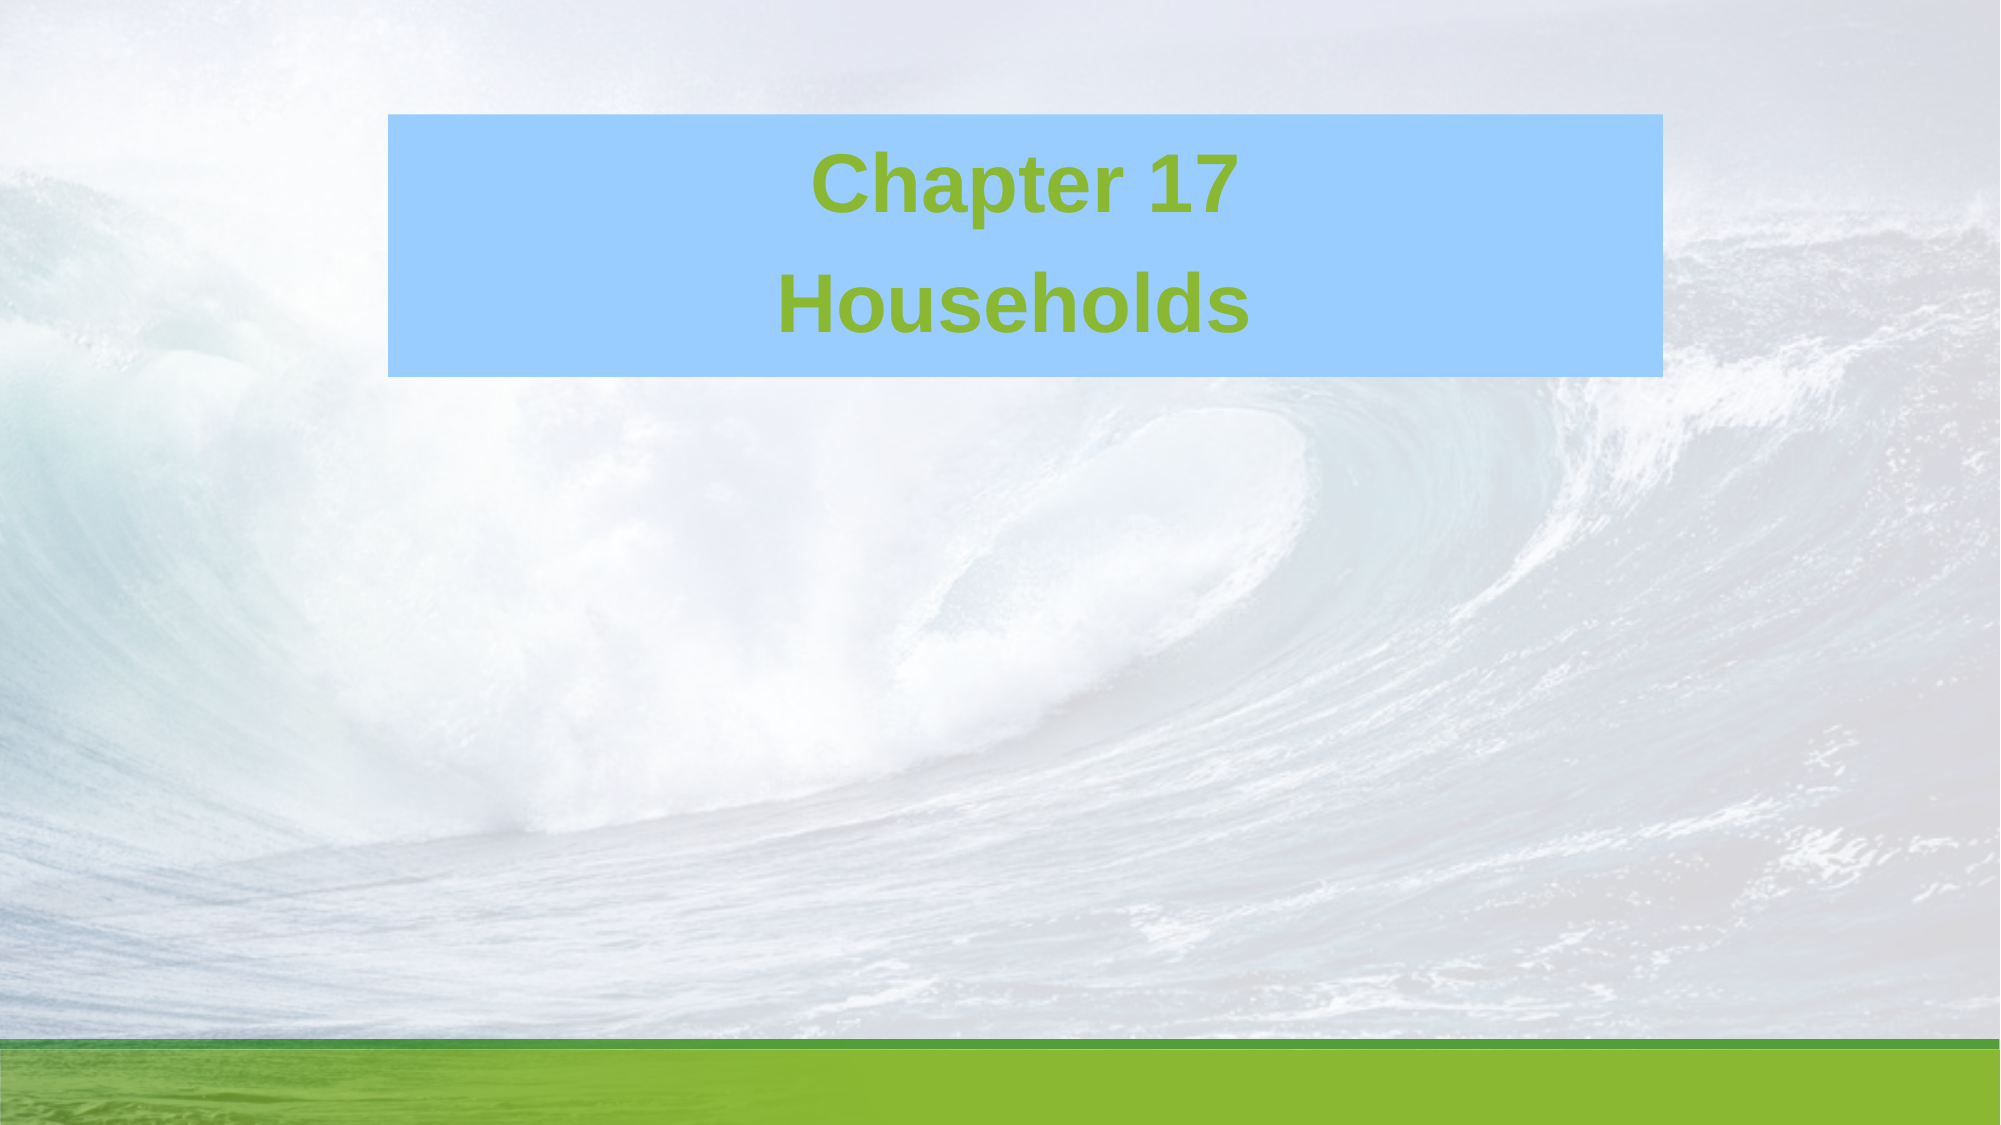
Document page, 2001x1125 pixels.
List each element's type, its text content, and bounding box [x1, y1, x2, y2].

picture [0, 0, 2000, 1125]
list Chapter 17 Households [388, 114, 1663, 377]
